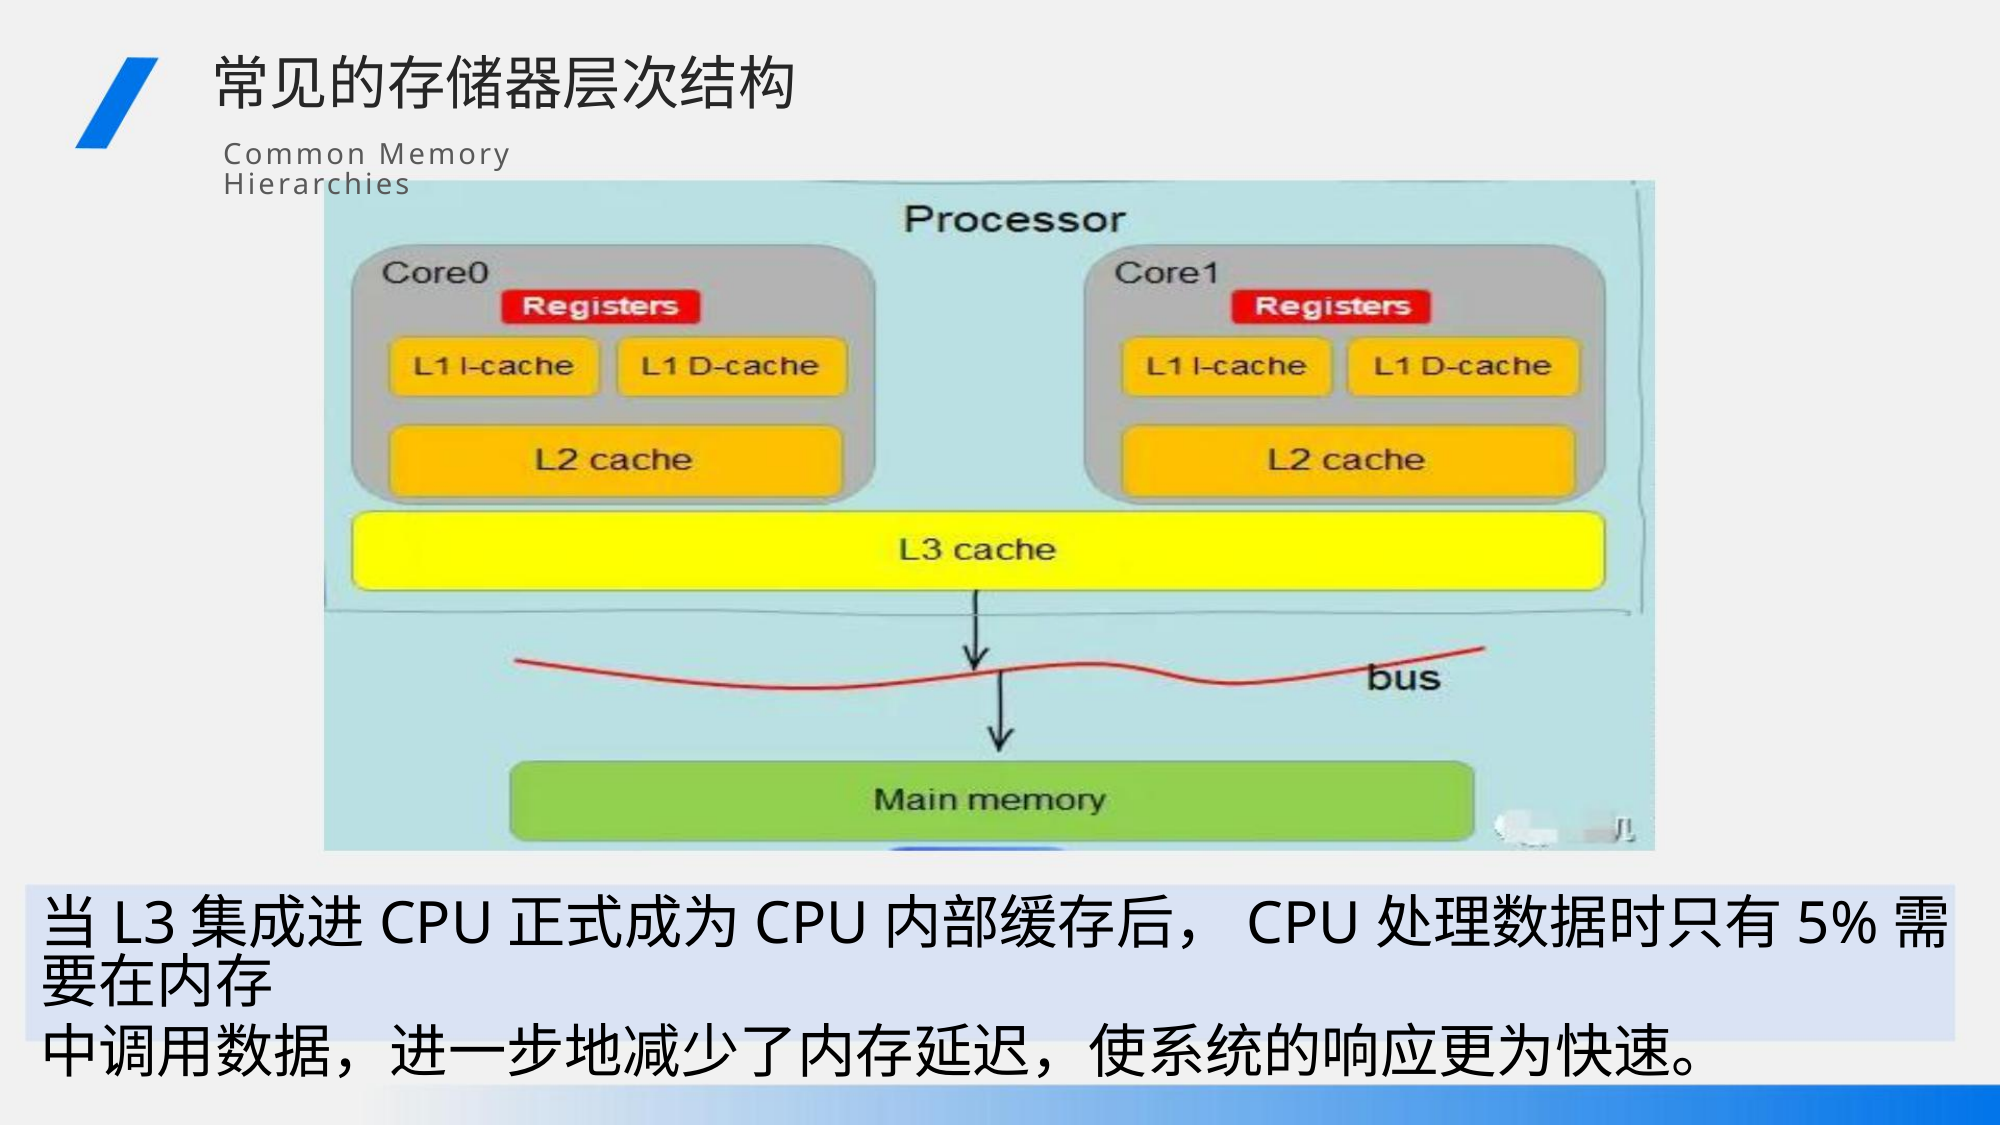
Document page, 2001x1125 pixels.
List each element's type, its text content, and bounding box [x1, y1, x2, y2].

text_box Common Memory Hierarchies [223, 141, 688, 200]
text_box [0, 0, 2000, 1125]
text_box 当L3集成进CPU正式成为CPU内部缓存后，CPU处理数据时只有5%需要在内存 中调用数据，进一步地减少了内存延迟，使系统的响应更为快速。 [40, 897, 1962, 1084]
text_box 常见的存储器层次结构 [211, 58, 823, 117]
